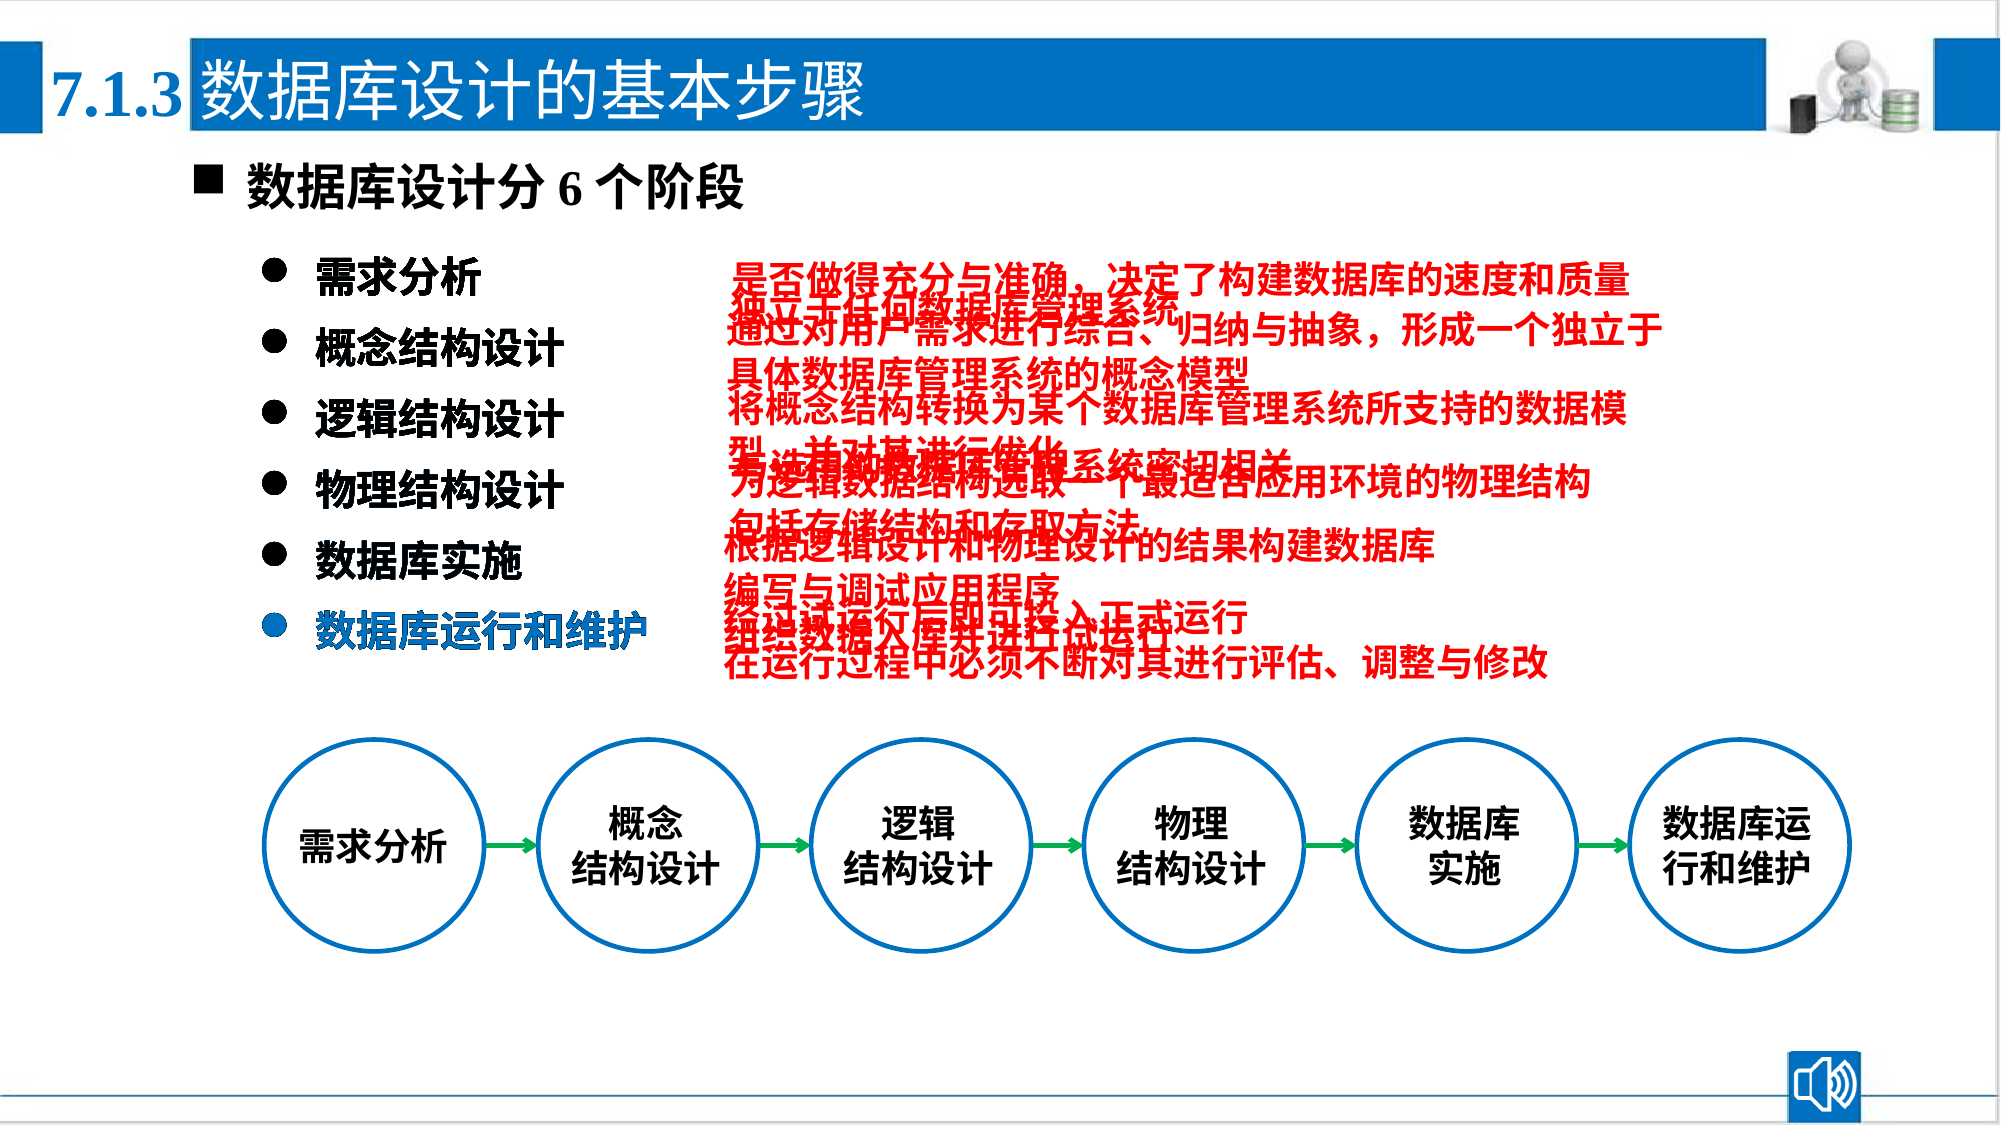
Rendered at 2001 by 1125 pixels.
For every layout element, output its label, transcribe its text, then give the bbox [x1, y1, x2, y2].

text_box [251, 739, 495, 952]
text_box 数据库设计分6个阶段 [174, 148, 1331, 224]
text_box 数据库设计的基本步骤 [184, 41, 1201, 136]
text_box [1070, 739, 1313, 952]
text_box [1343, 739, 1586, 952]
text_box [797, 739, 1040, 952]
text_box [1616, 739, 1859, 952]
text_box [524, 739, 768, 952]
text_box 经过试运行后即可投入正式运行 在运行过程中必须不断对其进行评估、调整与修改 [709, 586, 1710, 692]
picture [0, 0, 2001, 1125]
text_box 需求分析 概念结构设计 逻辑结构设计 物理结构设计 数据库实施 数据库运行和维护 [244, 243, 1756, 663]
text_box 7.1.3 [35, 42, 213, 138]
